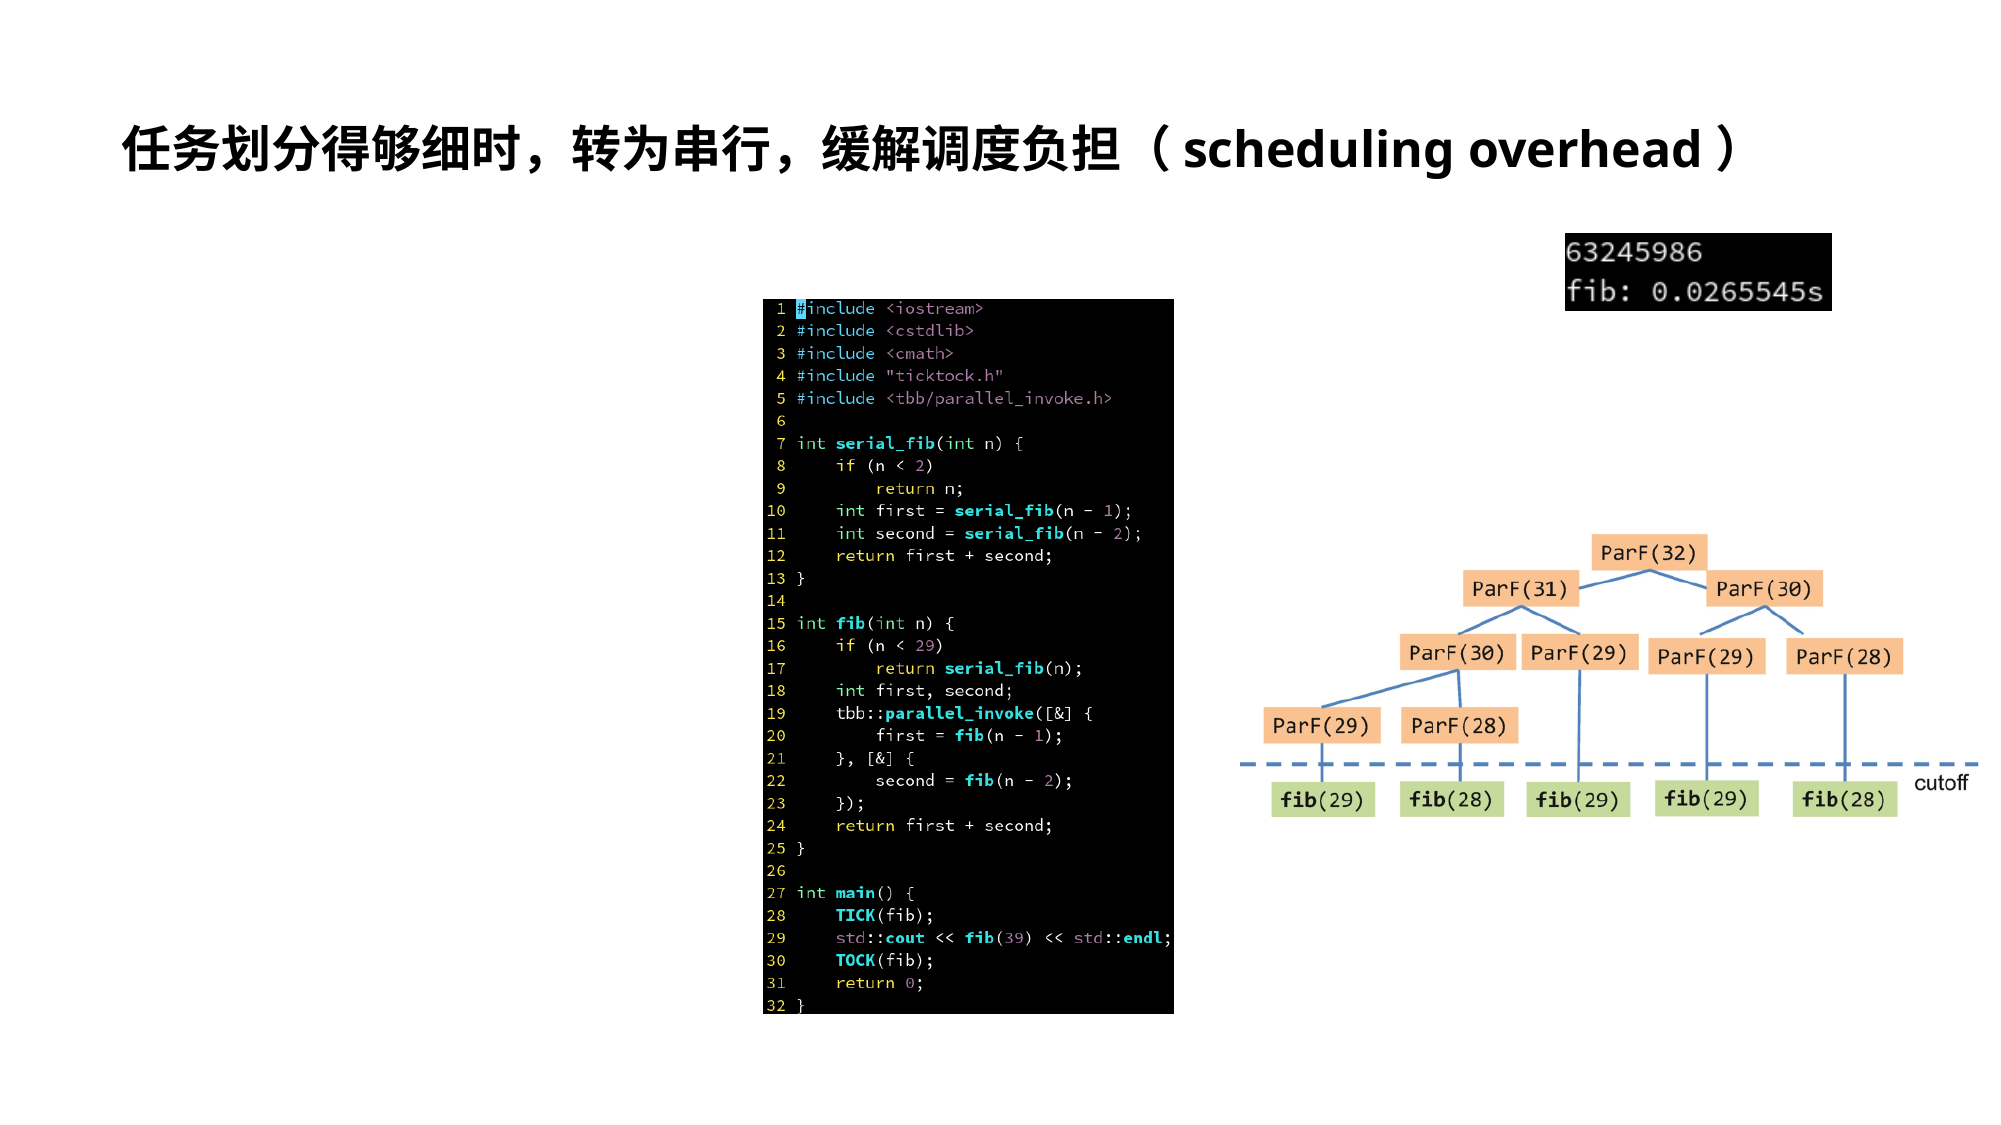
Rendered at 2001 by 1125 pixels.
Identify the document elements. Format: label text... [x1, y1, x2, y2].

picture [1240, 532, 1979, 817]
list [763, 299, 1174, 1014]
picture [1565, 233, 1832, 311]
title 任务划分得够细时，转为串行，缓解调度负担（scheduling overhead） [106, 42, 1832, 260]
